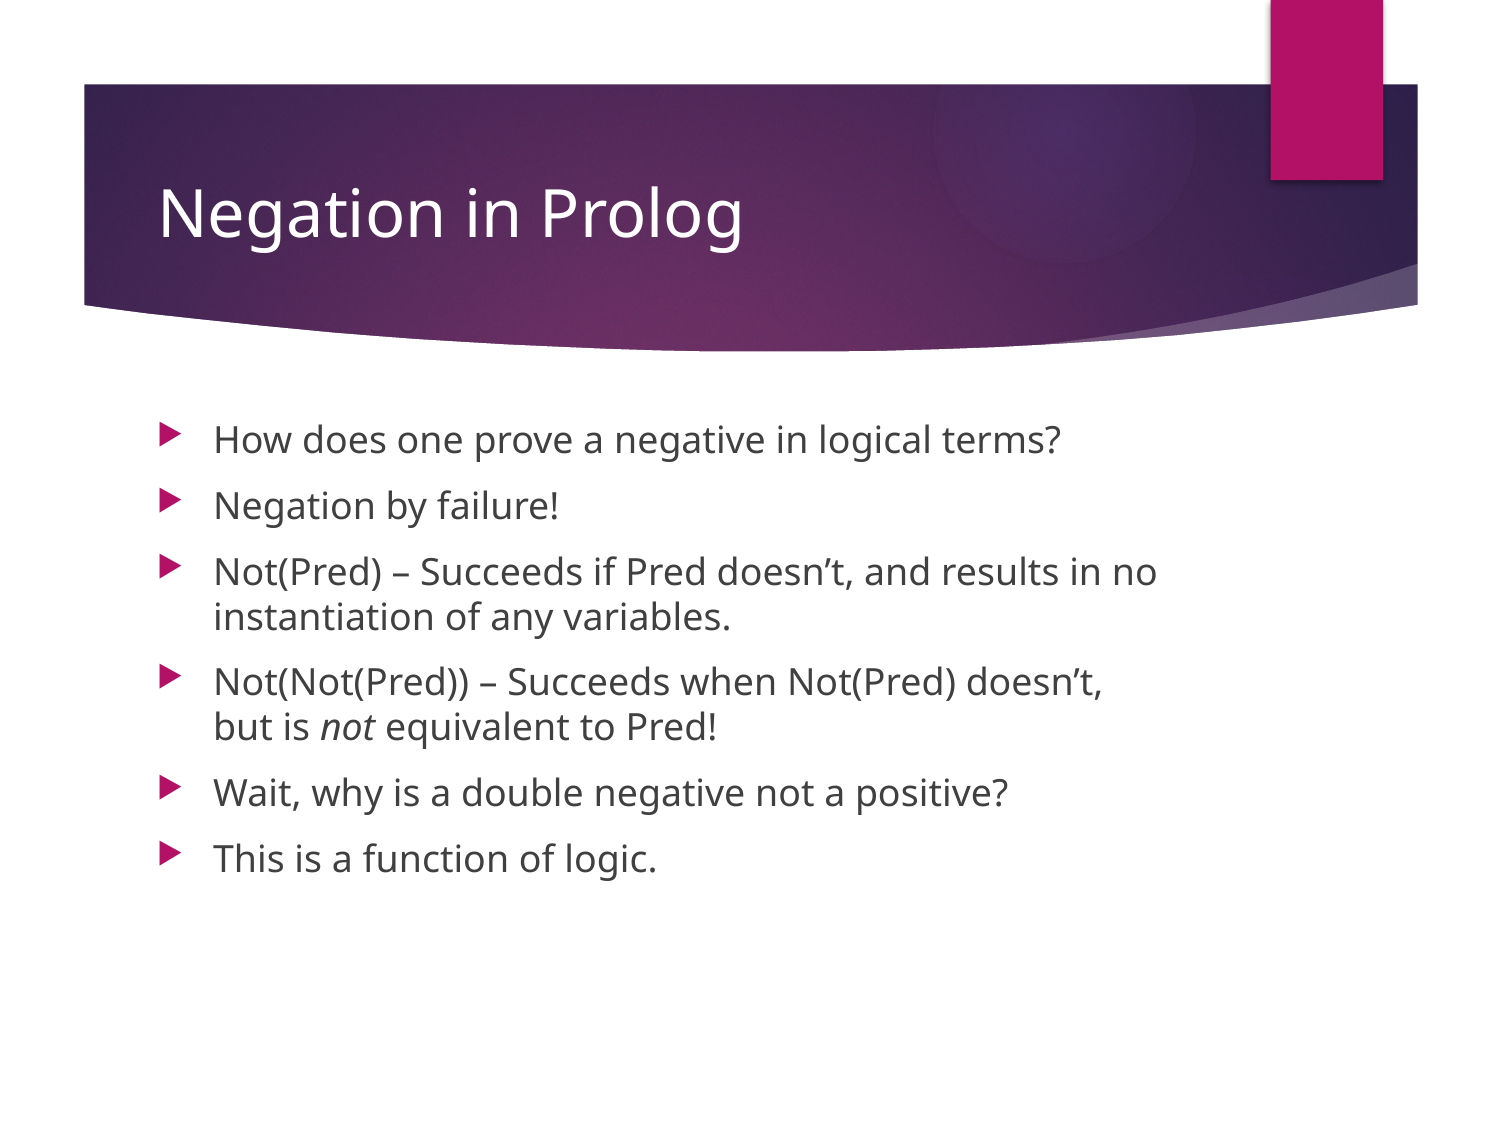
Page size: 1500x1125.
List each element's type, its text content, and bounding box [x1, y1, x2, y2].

list How does one prove a negative in logical terms? Negation by failure! Not(Pred) – Succeeds if Pred doesn’t, and results in no instantiation of any variables. Not(Not(Pred)) – Succeeds when Not(Pred) doesn’t, but is not equivalent to Pred! Wait, why is a double negative not a positive? This is a function of logic. [141, 408, 1183, 988]
title Negation in Prolog [142, 152, 1183, 269]
